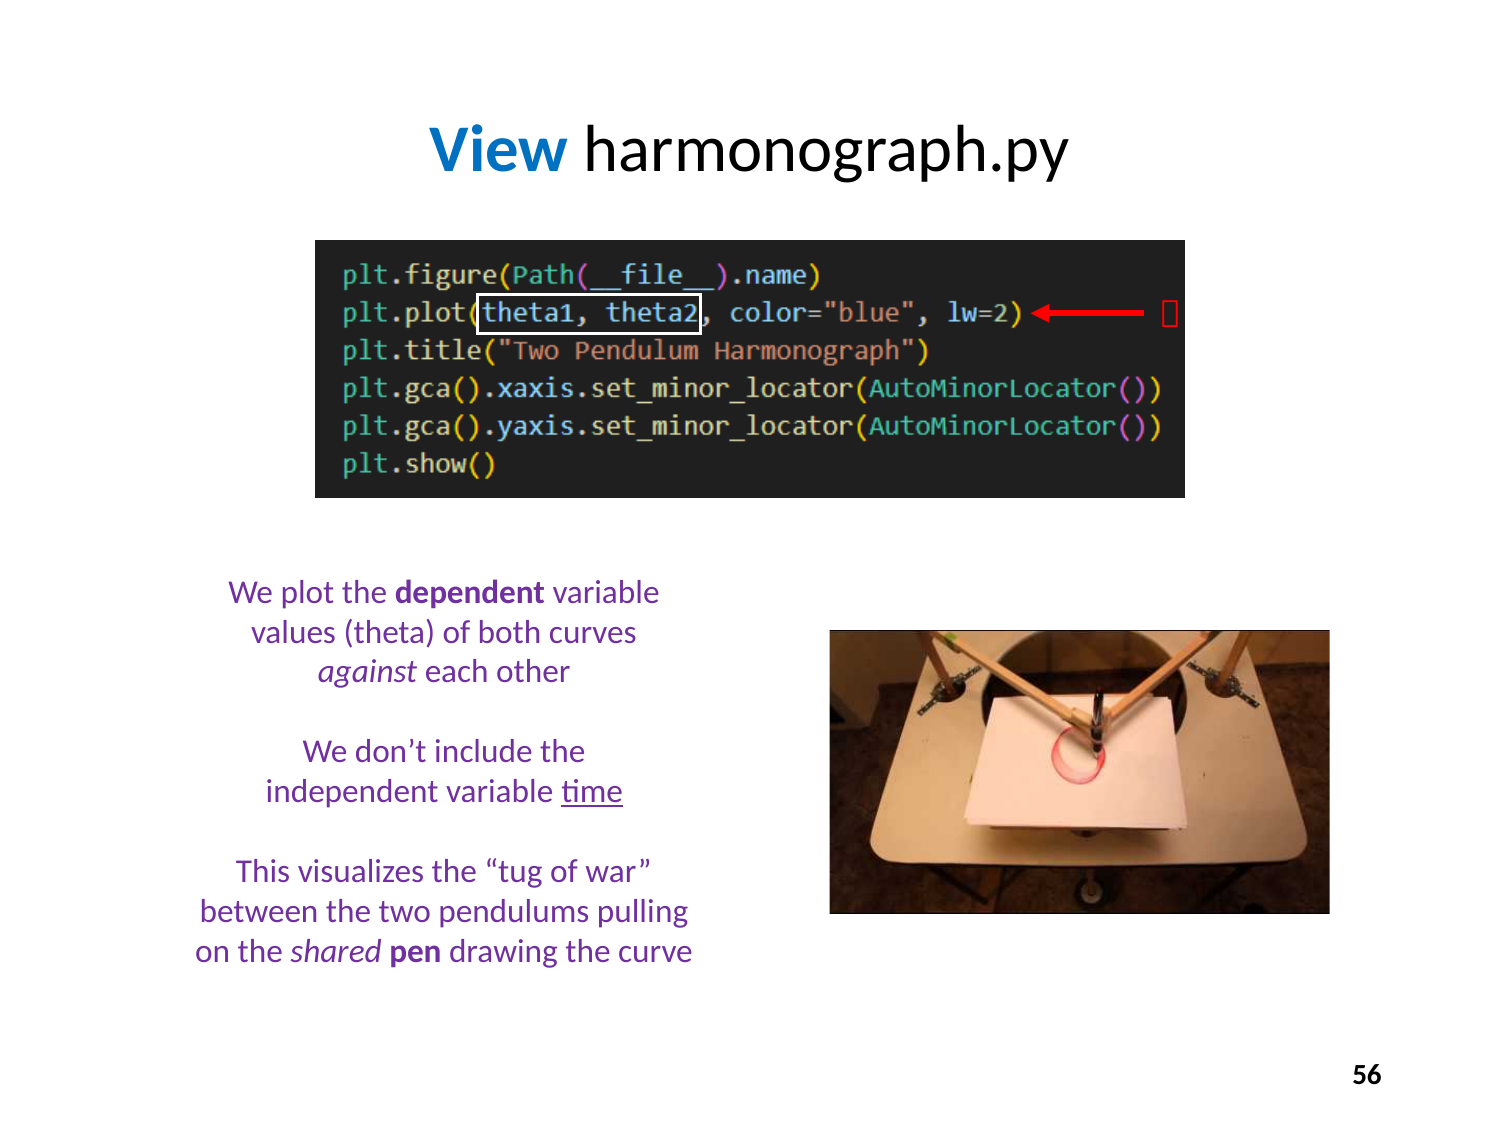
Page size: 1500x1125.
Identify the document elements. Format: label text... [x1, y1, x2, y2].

title View harmonograph.py [103, 59, 1397, 241]
picture [829, 630, 1330, 914]
text_box We plot the dependent variable values (theta) of both curves against each other We don’t include the independent variable time This visualizes the “tug of war” between the two pendulums pulling on the shared pen drawing the curve [170, 562, 719, 977]
picture [315, 240, 1185, 498]
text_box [1030, 282, 1208, 344]
slide_number 56 [1059, 1042, 1397, 1103]
